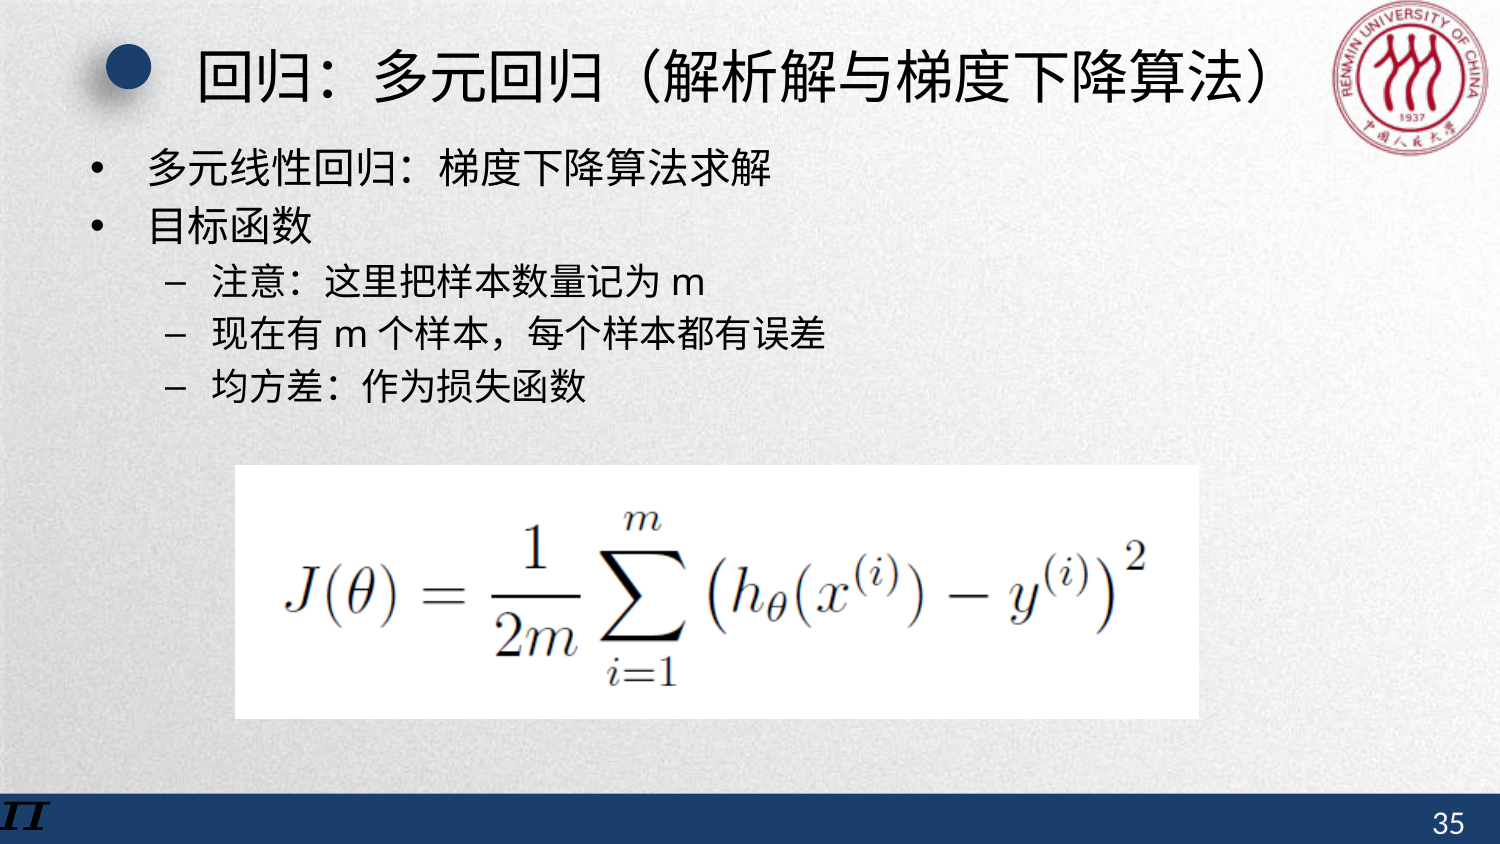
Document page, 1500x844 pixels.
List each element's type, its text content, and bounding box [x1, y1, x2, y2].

text_box [99, 157, 1450, 803]
picture [0, 0, 1500, 793]
picture [235, 464, 1199, 719]
title 回归：多元回归（解析解与梯度下降算法） [75, 33, 1425, 116]
text_box [74, 132, 1425, 778]
